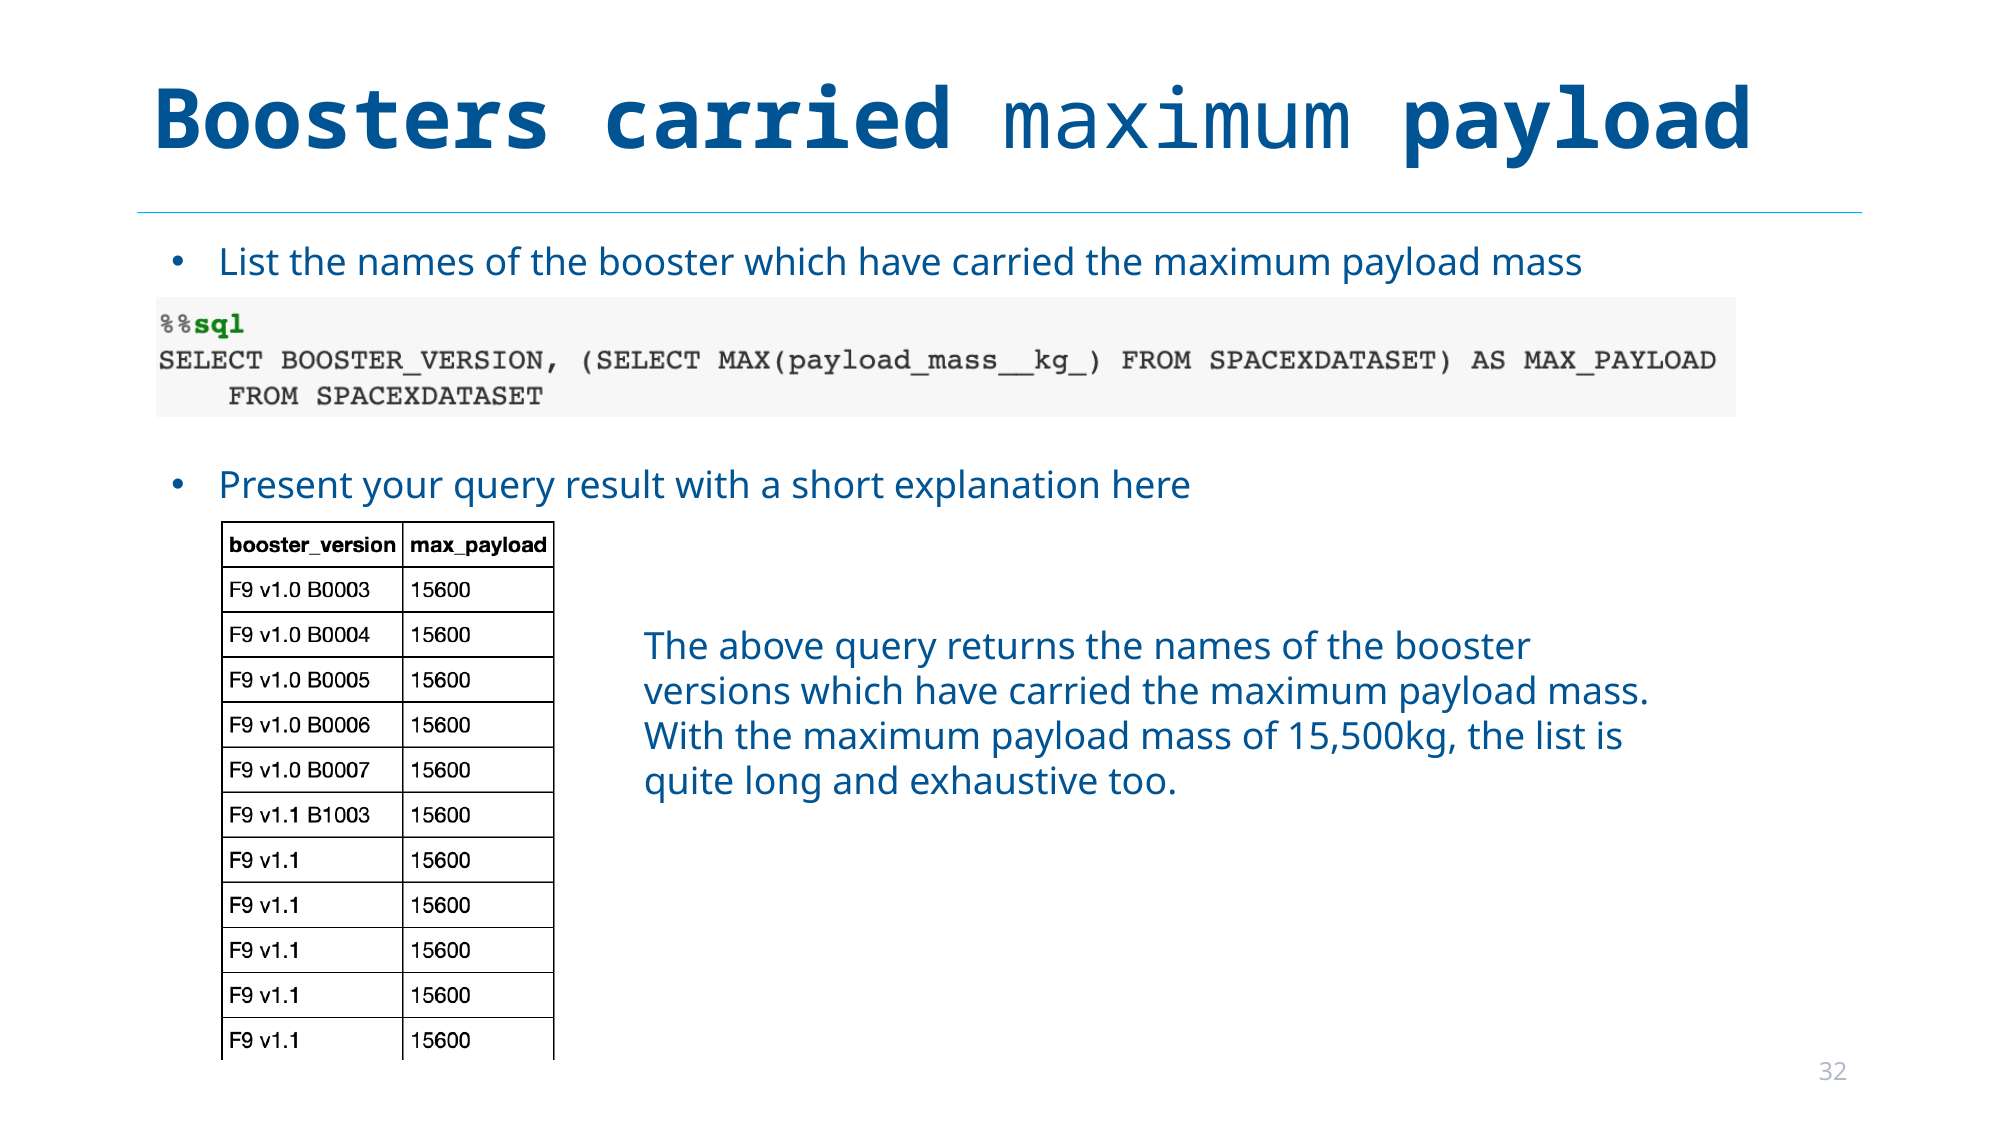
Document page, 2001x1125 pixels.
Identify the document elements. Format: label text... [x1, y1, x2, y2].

slide_number 32 [1412, 1042, 1863, 1103]
text_box Present your query result with a short explanation here [156, 453, 1653, 513]
text_box List the names of the booster which have carried the maximum payload mass [156, 230, 1673, 291]
title Boosters carried maximum payload [137, 13, 1863, 231]
picture [213, 513, 565, 1060]
text_box The above query returns the names of the booster versions which have carried the maximum payload mass. With the maximum payload mass of 15,500kg, the list is quite long and exhaustive too. [629, 614, 1673, 855]
picture [156, 297, 1736, 417]
